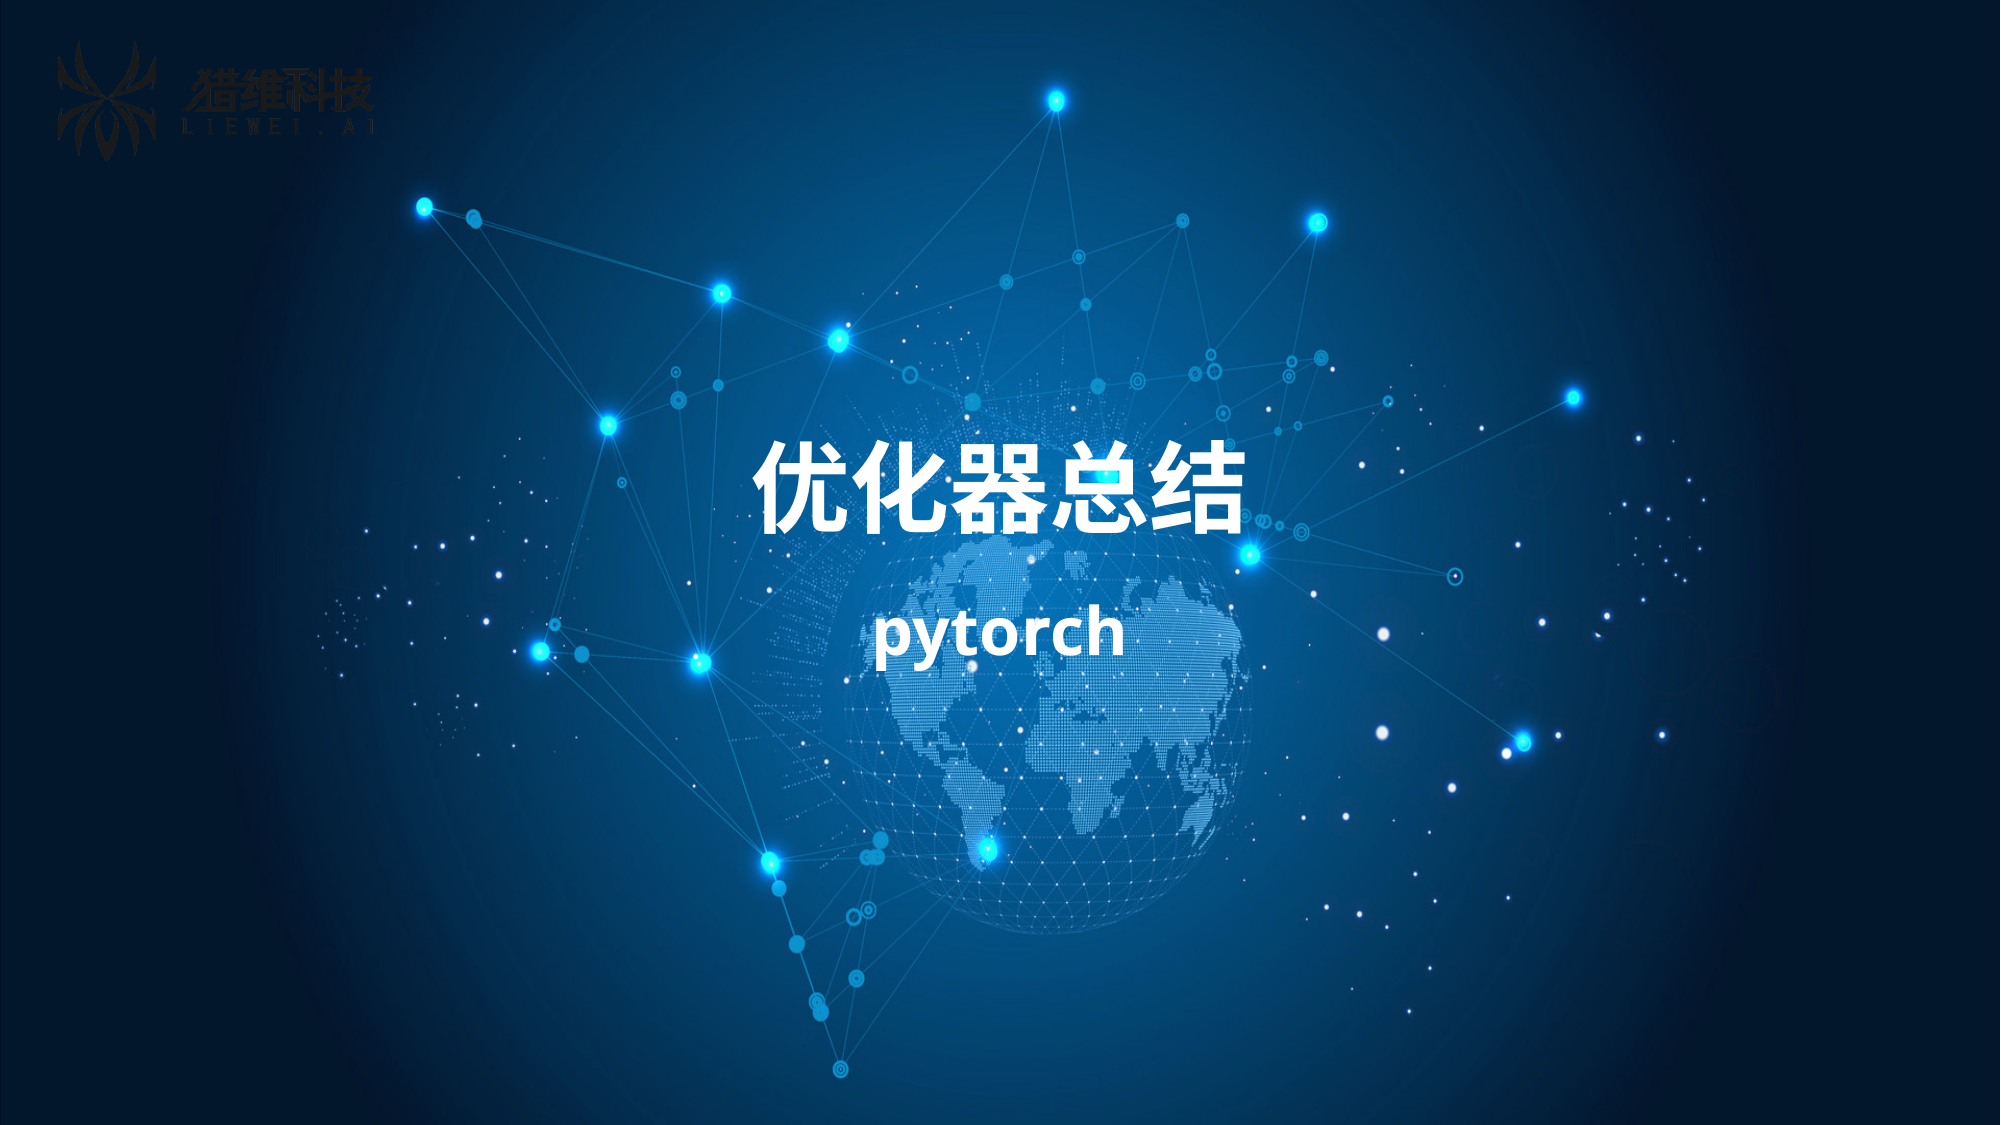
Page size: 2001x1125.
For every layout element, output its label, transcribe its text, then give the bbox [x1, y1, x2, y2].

text_box 优化器总结 [370, 393, 1630, 553]
picture [0, 0, 2000, 1125]
text_box pytorch [409, 565, 1591, 676]
